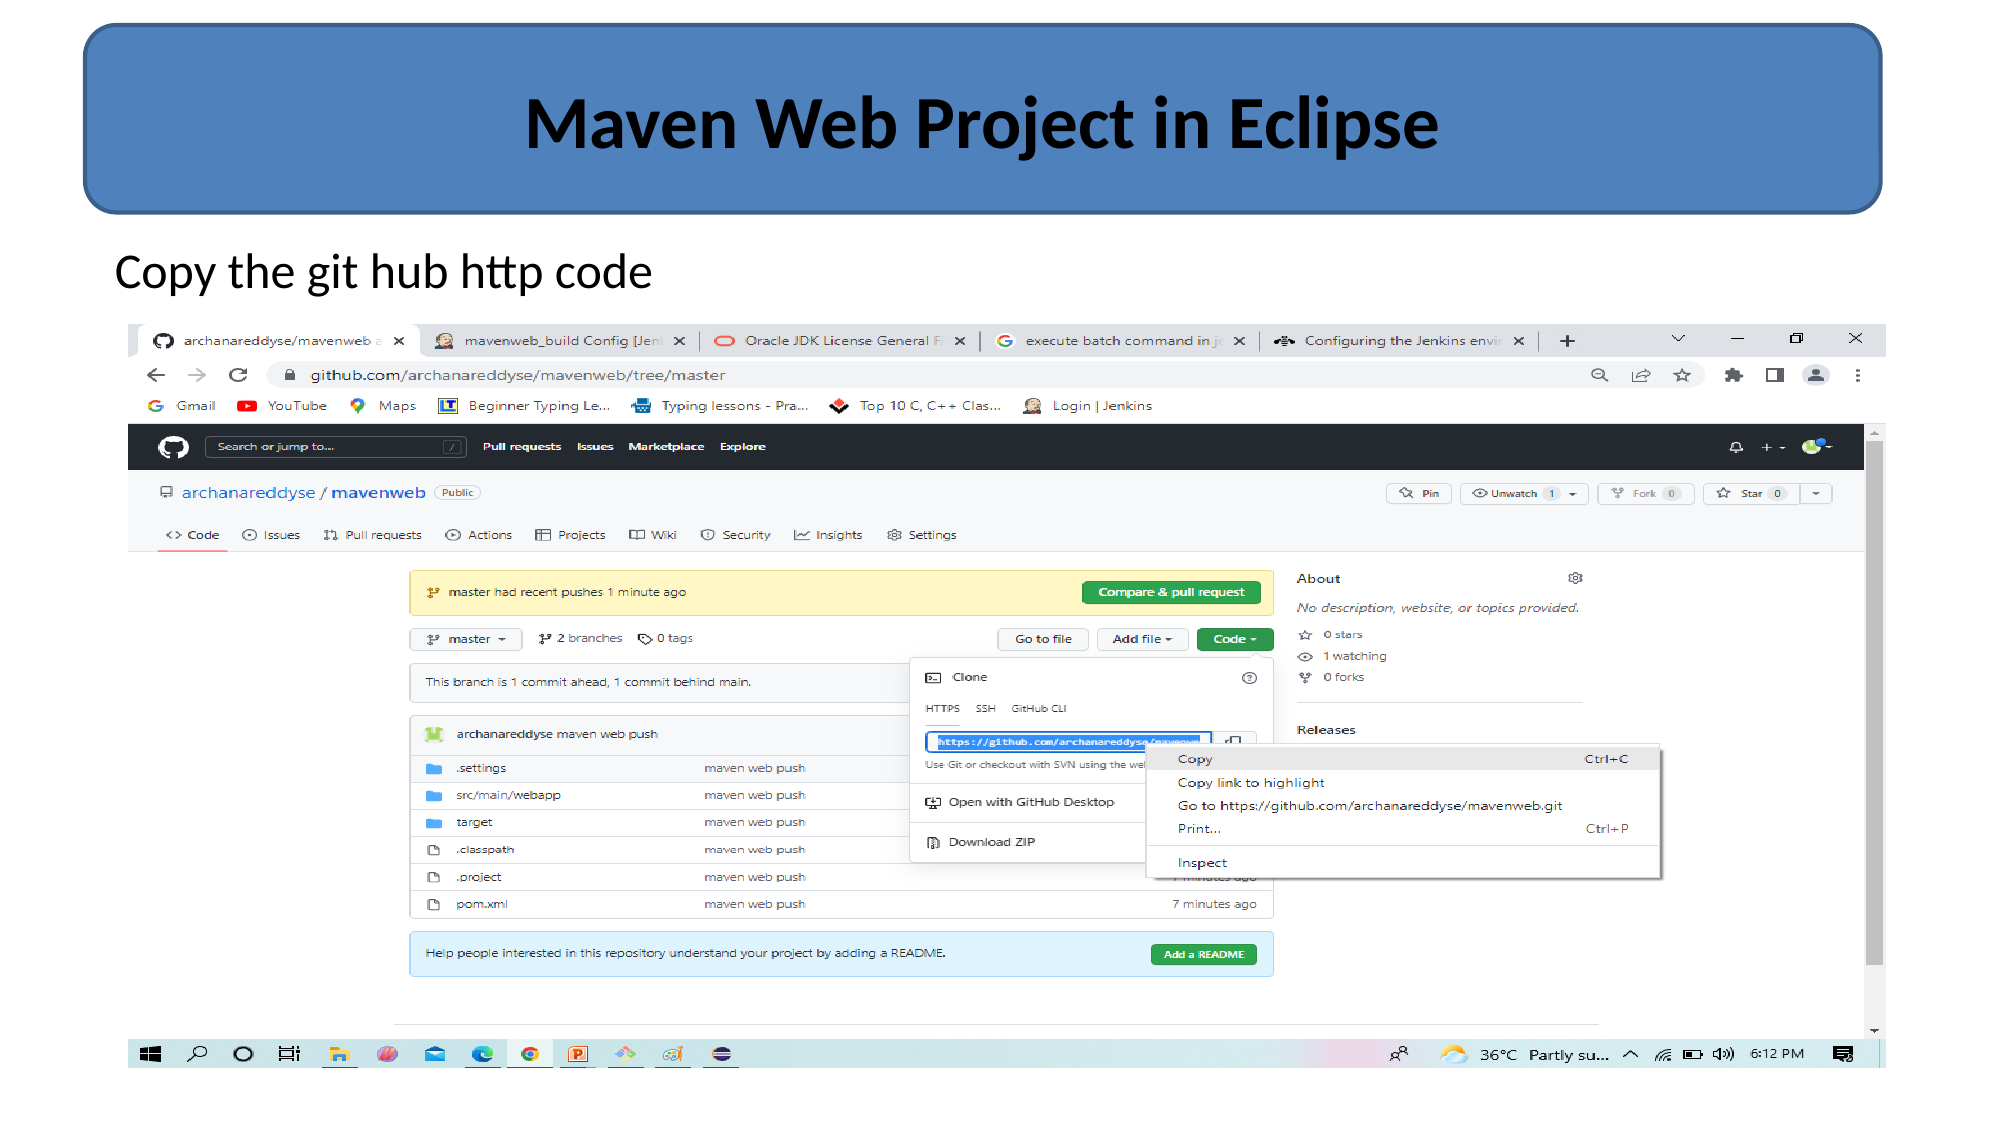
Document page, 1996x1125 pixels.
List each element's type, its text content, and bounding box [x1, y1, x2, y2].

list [128, 324, 1886, 1068]
text_box Maven Web Project in Eclipse [82, 22, 1883, 215]
title Copy the git hub http code [99, 212, 1896, 325]
